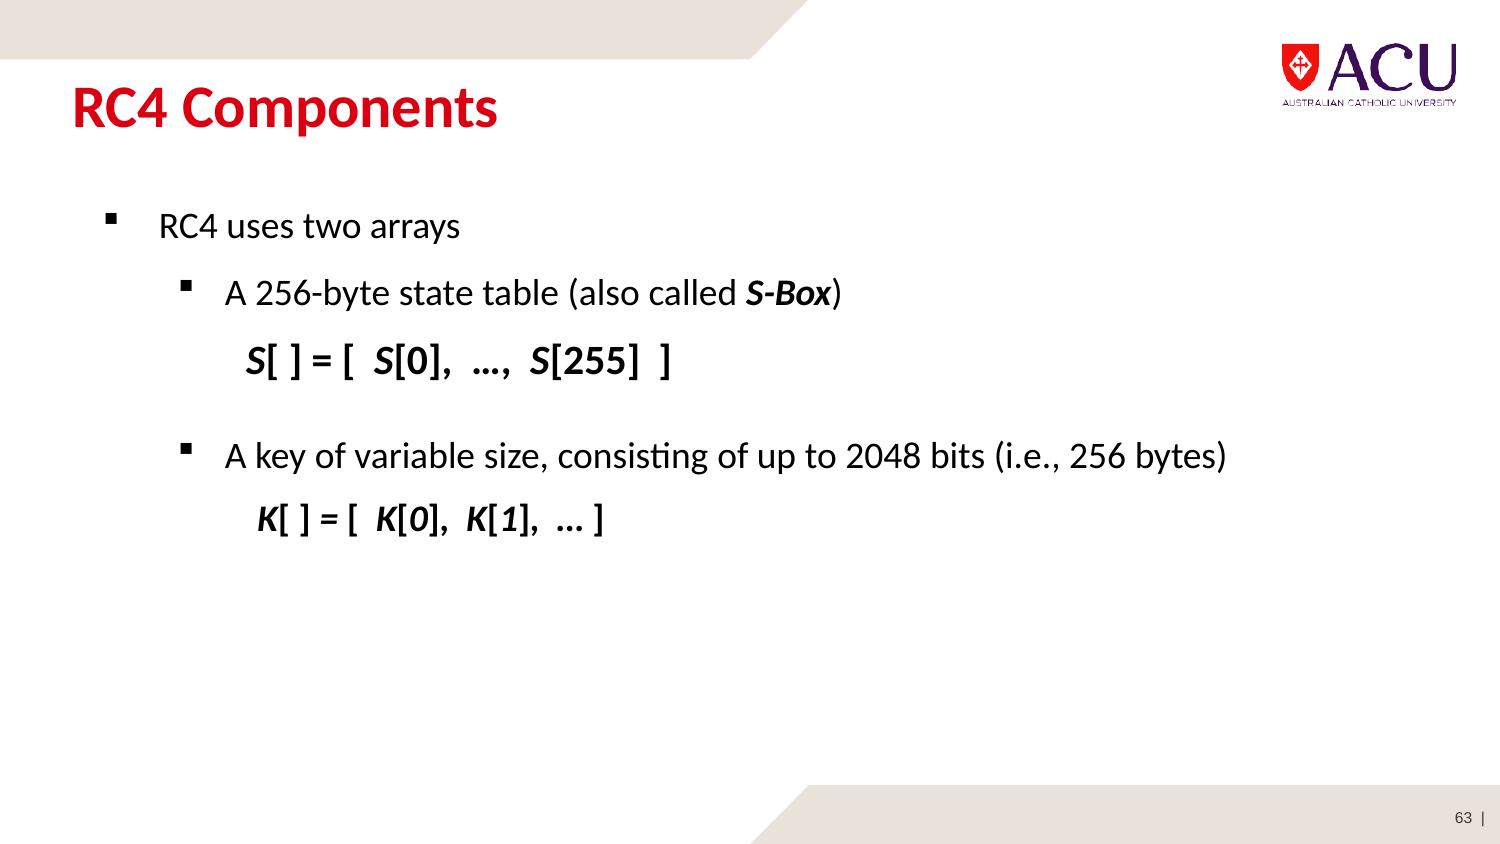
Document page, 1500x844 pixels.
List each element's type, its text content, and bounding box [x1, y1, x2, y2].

title RC4 Components [70, 51, 1430, 209]
picture [1282, 43, 1456, 106]
slide_number 63 | [1452, 807, 1487, 844]
text_box RC4 uses two arrays A 256-byte state table (also called S-Box) S[ ] = [ S[0], …, S[255] ] A key of variable size, consisting of up to 2048 bits (i.e., 256 bytes) K[ ] = [ K[0], K[1], … ] [100, 176, 1232, 540]
